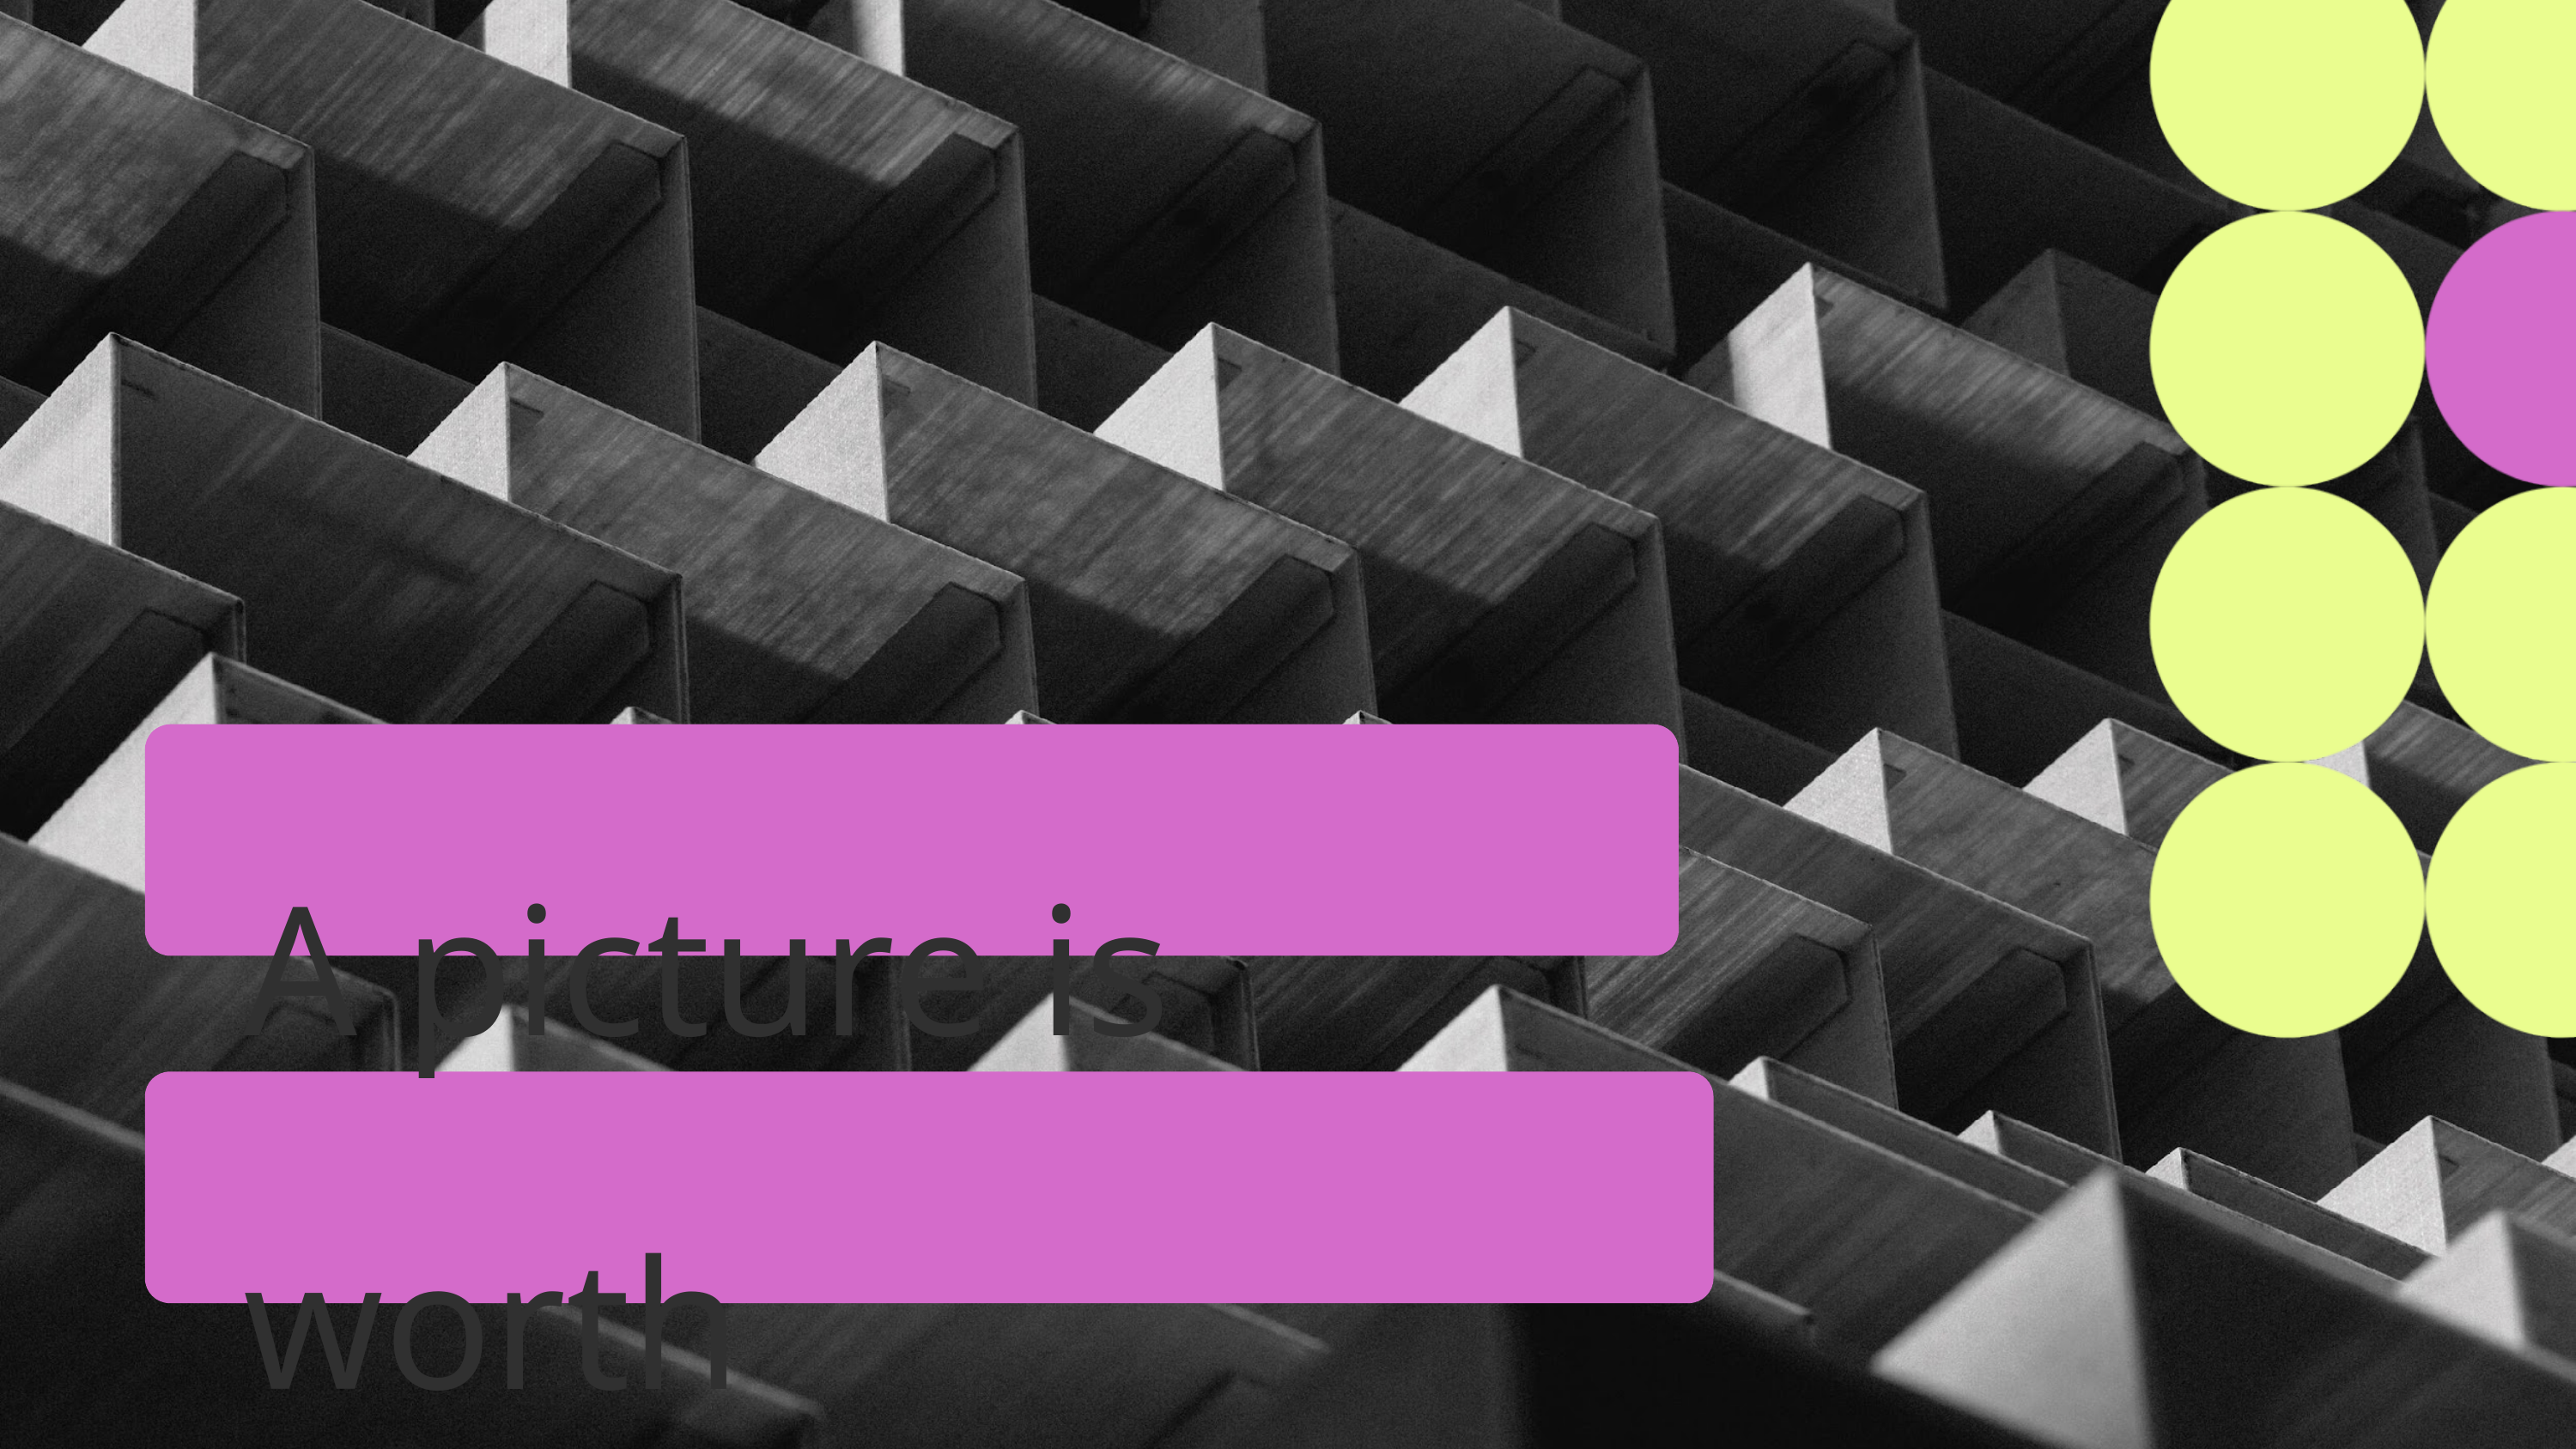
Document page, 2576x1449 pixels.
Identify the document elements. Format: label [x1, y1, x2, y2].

text_box [144, 1061, 1714, 1449]
picture [0, 0, 2576, 1449]
text_box [144, 713, 1680, 1059]
